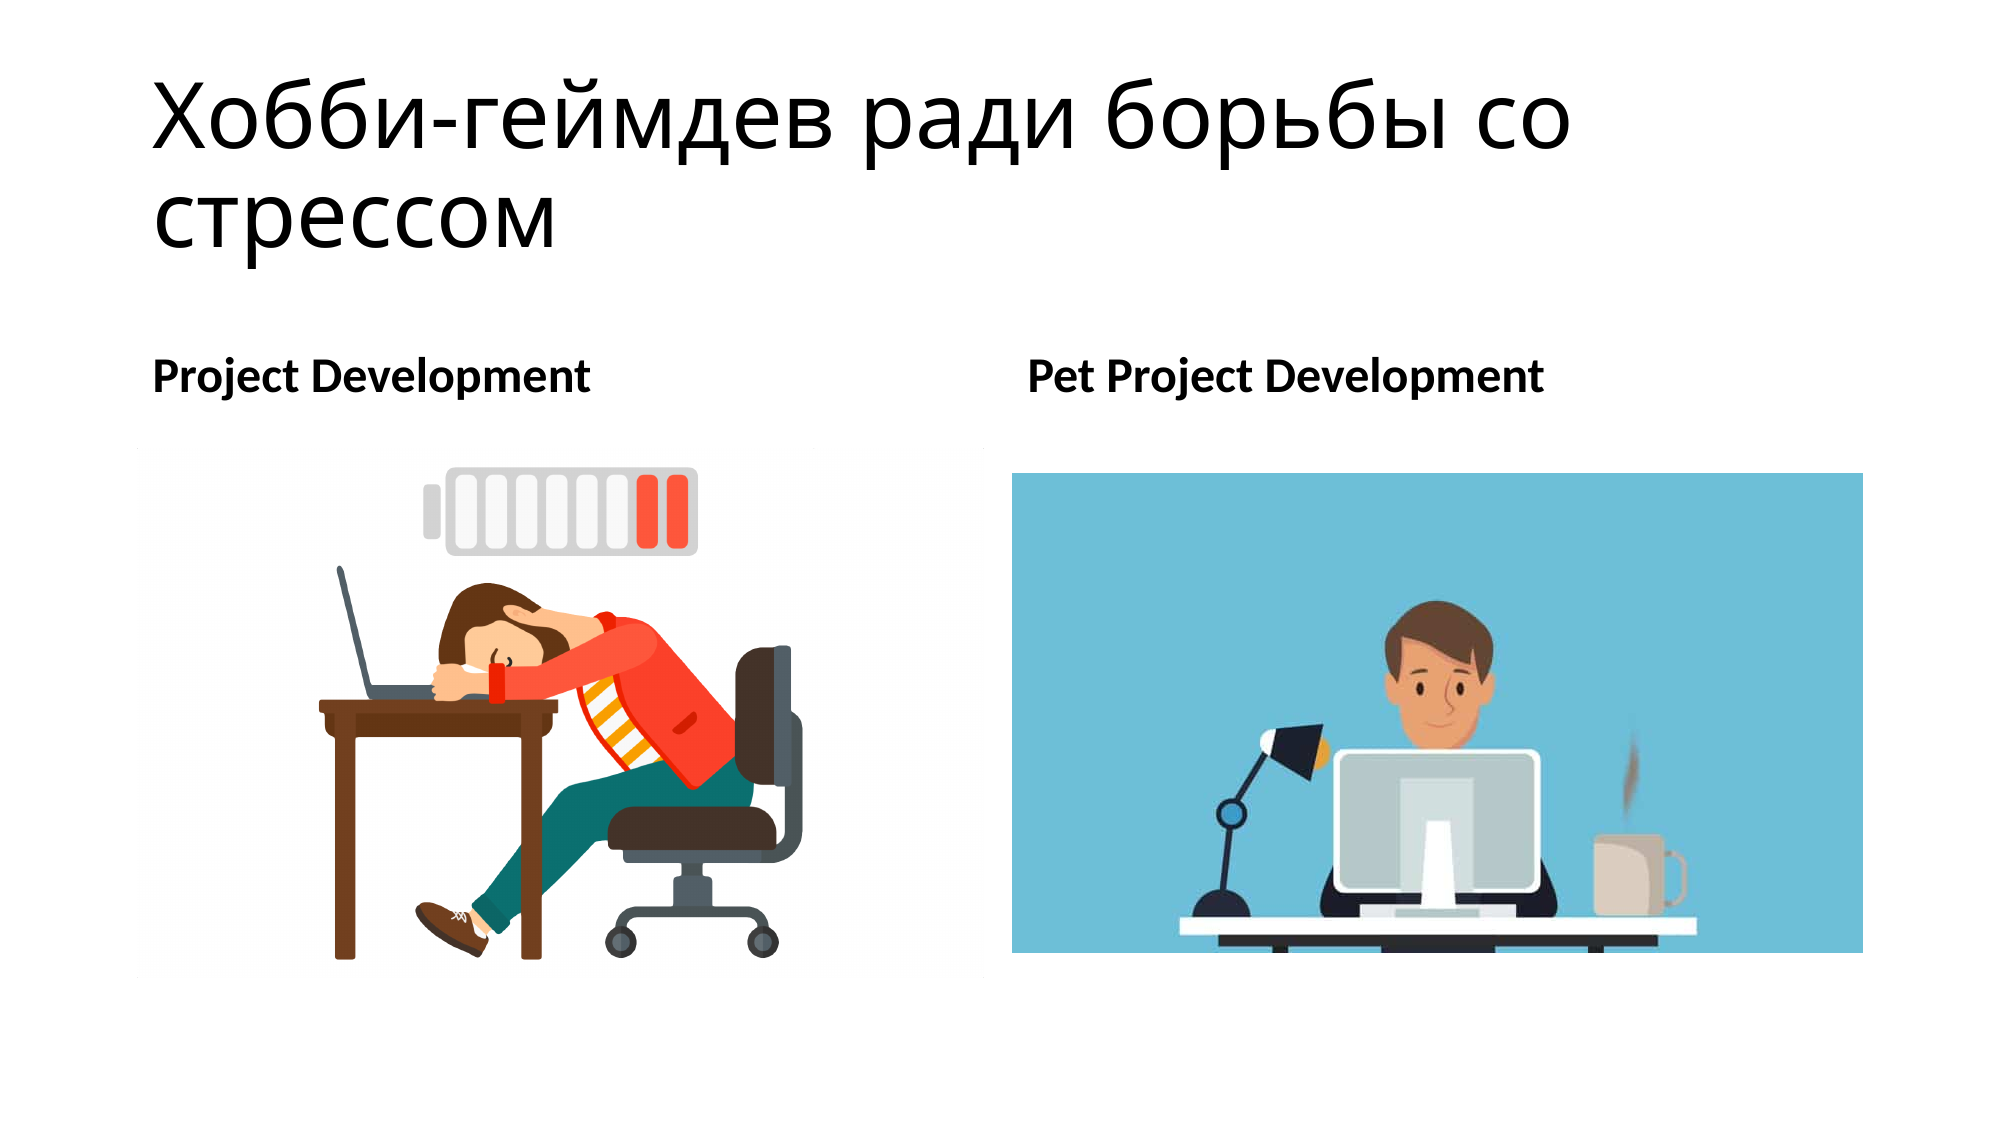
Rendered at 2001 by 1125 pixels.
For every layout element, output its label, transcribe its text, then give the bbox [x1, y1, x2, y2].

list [1012, 473, 1863, 953]
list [137, 448, 984, 978]
title Хобби-геймдев ради борьбы со стрессом [137, 59, 1863, 278]
list Pet Project Development [1012, 275, 1863, 411]
list Project Development [137, 275, 984, 411]
